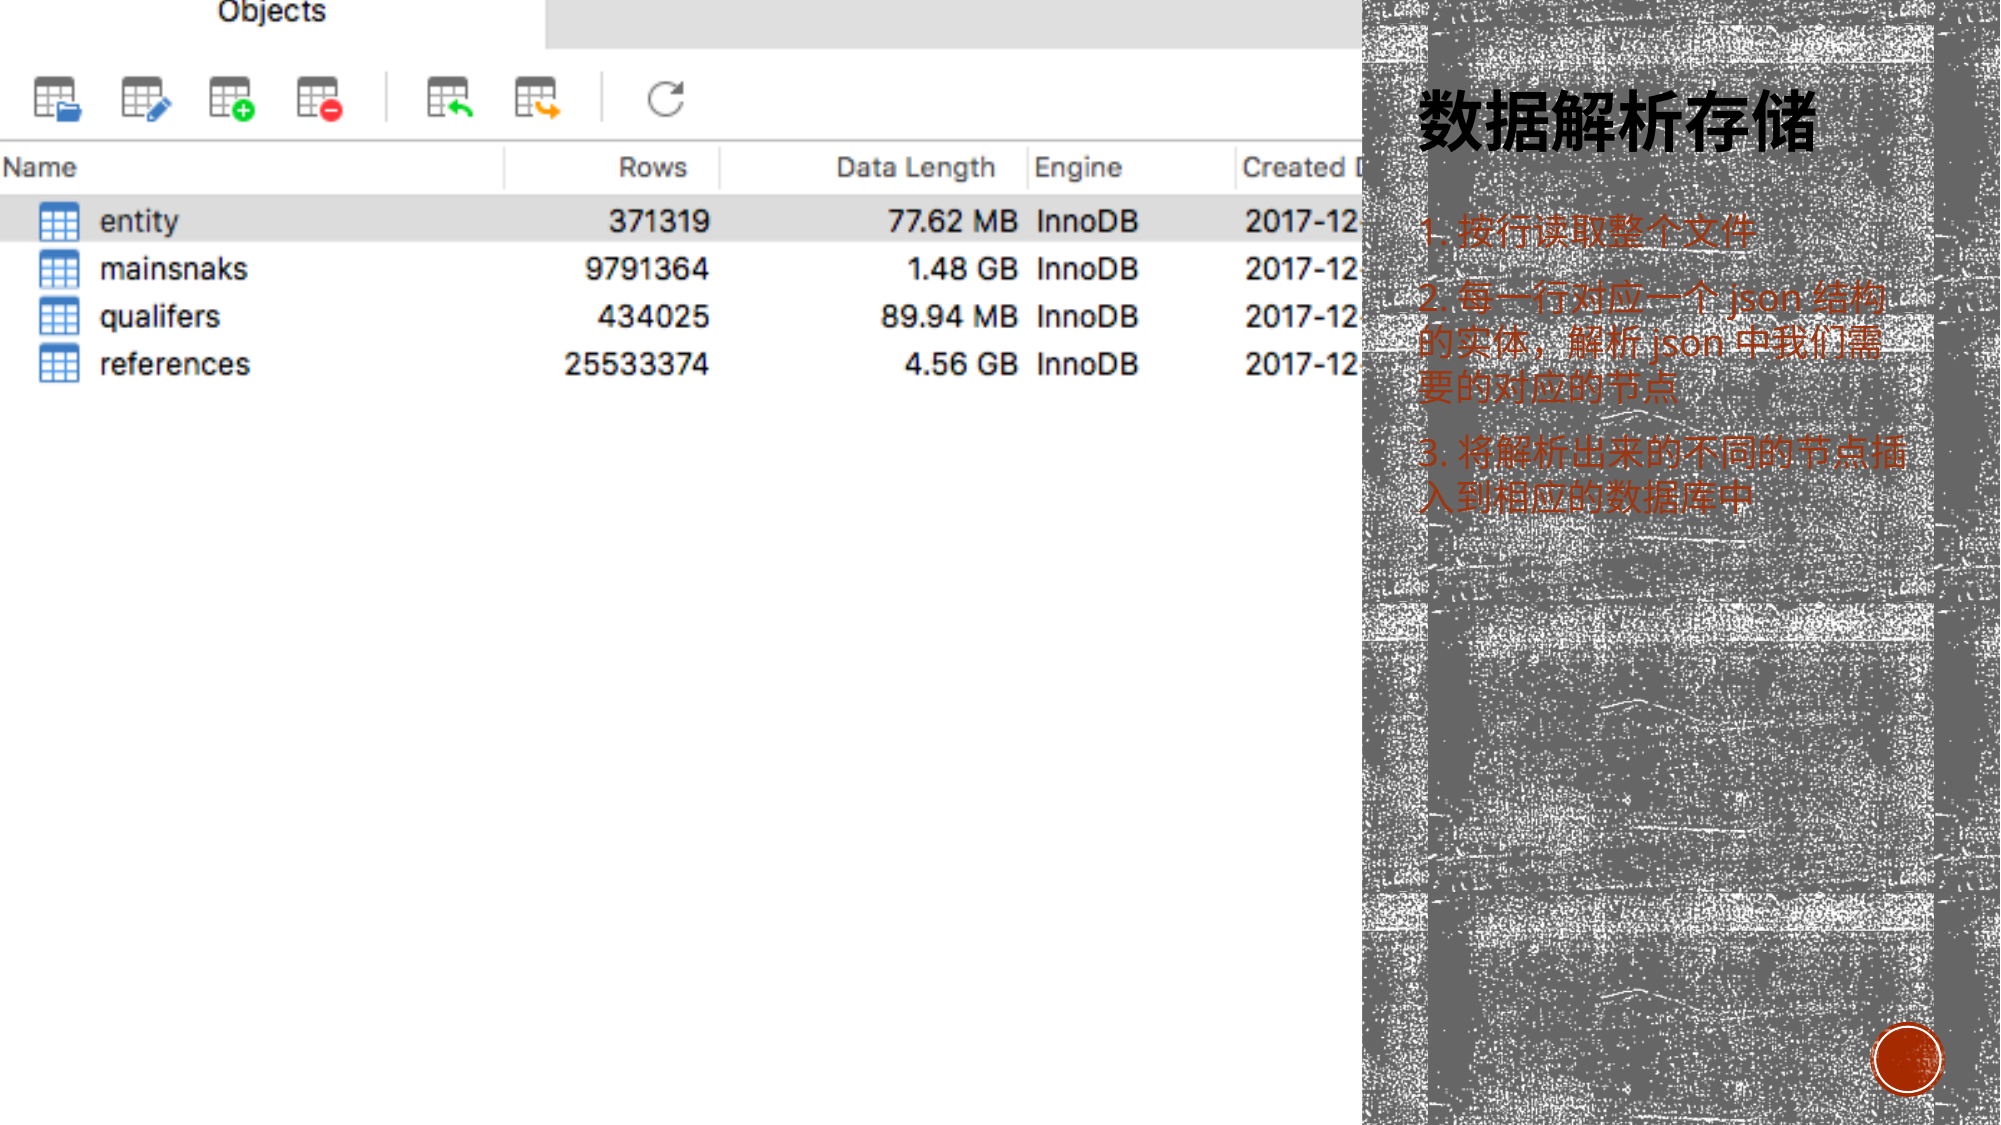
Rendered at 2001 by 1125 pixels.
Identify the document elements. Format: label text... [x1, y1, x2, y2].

list 1.按行读取整个文件 2.每一行对应一个json结构的实体，解析json中我们需要的对应的节点 3.将解析出来的不同的节点插入到相应的数据库中 [1402, 200, 1928, 741]
picture [0, 0, 1363, 1125]
title 数据解析存储 [1402, 72, 1928, 169]
